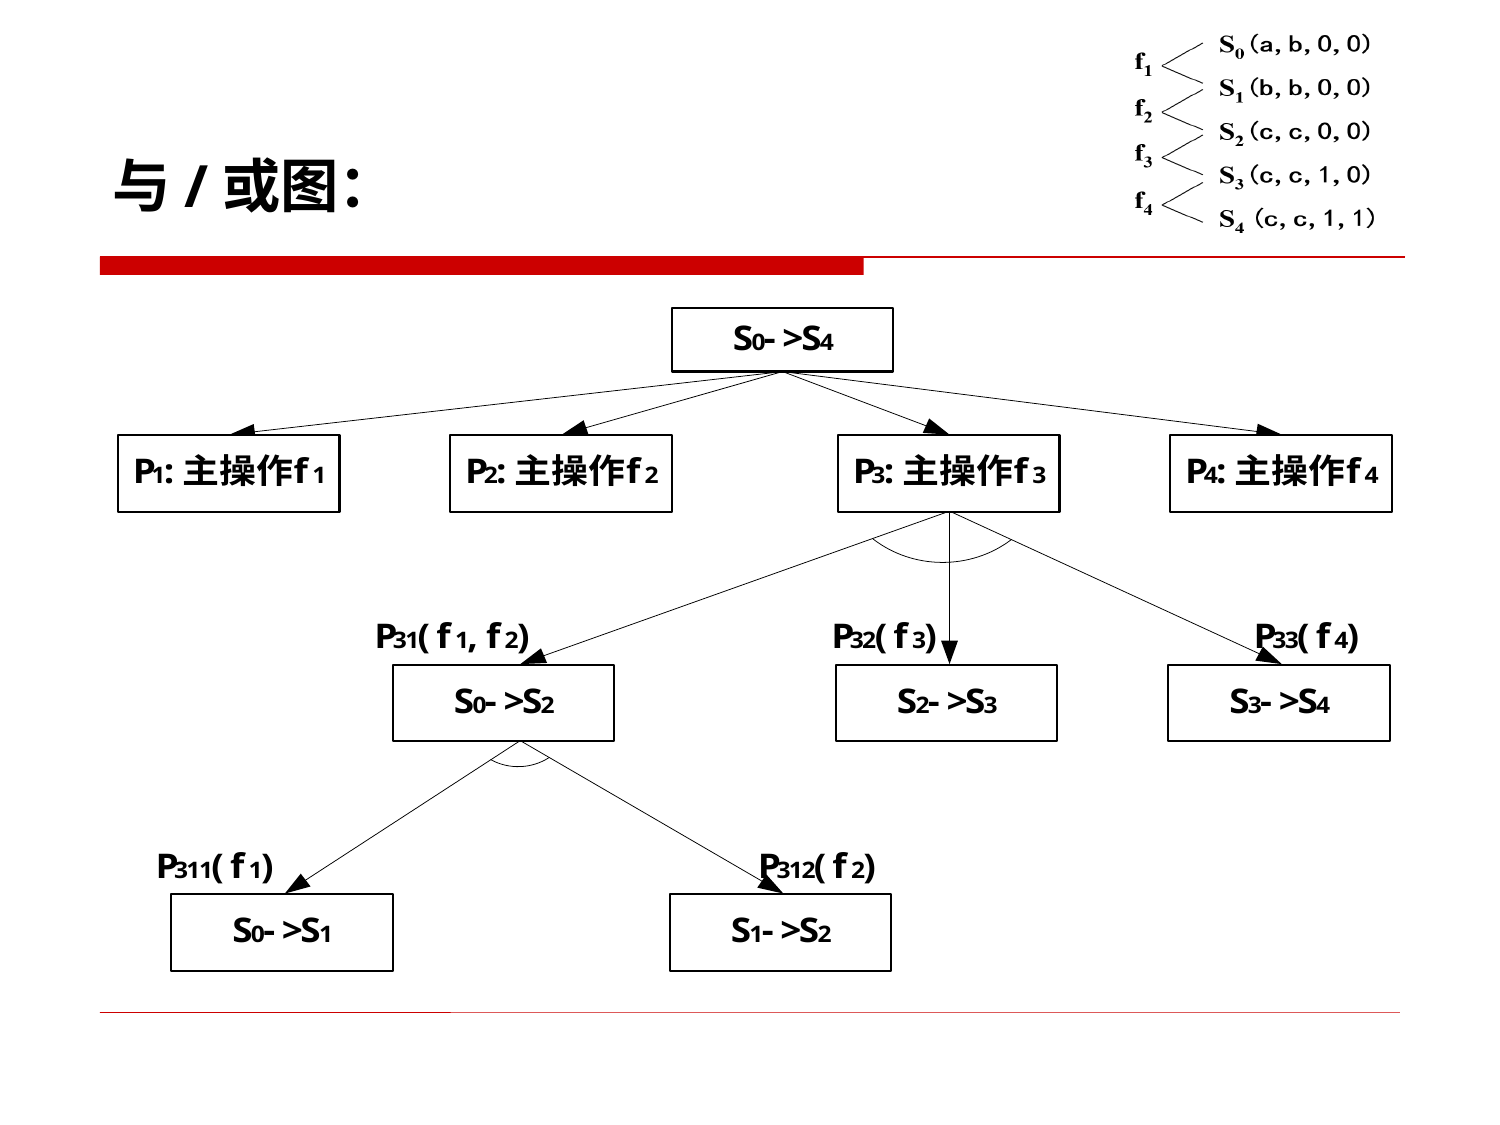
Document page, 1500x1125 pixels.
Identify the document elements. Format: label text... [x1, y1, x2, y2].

picture [1116, 19, 1398, 247]
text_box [112, 302, 1398, 976]
text_box 与/或图： [112, 149, 361, 220]
